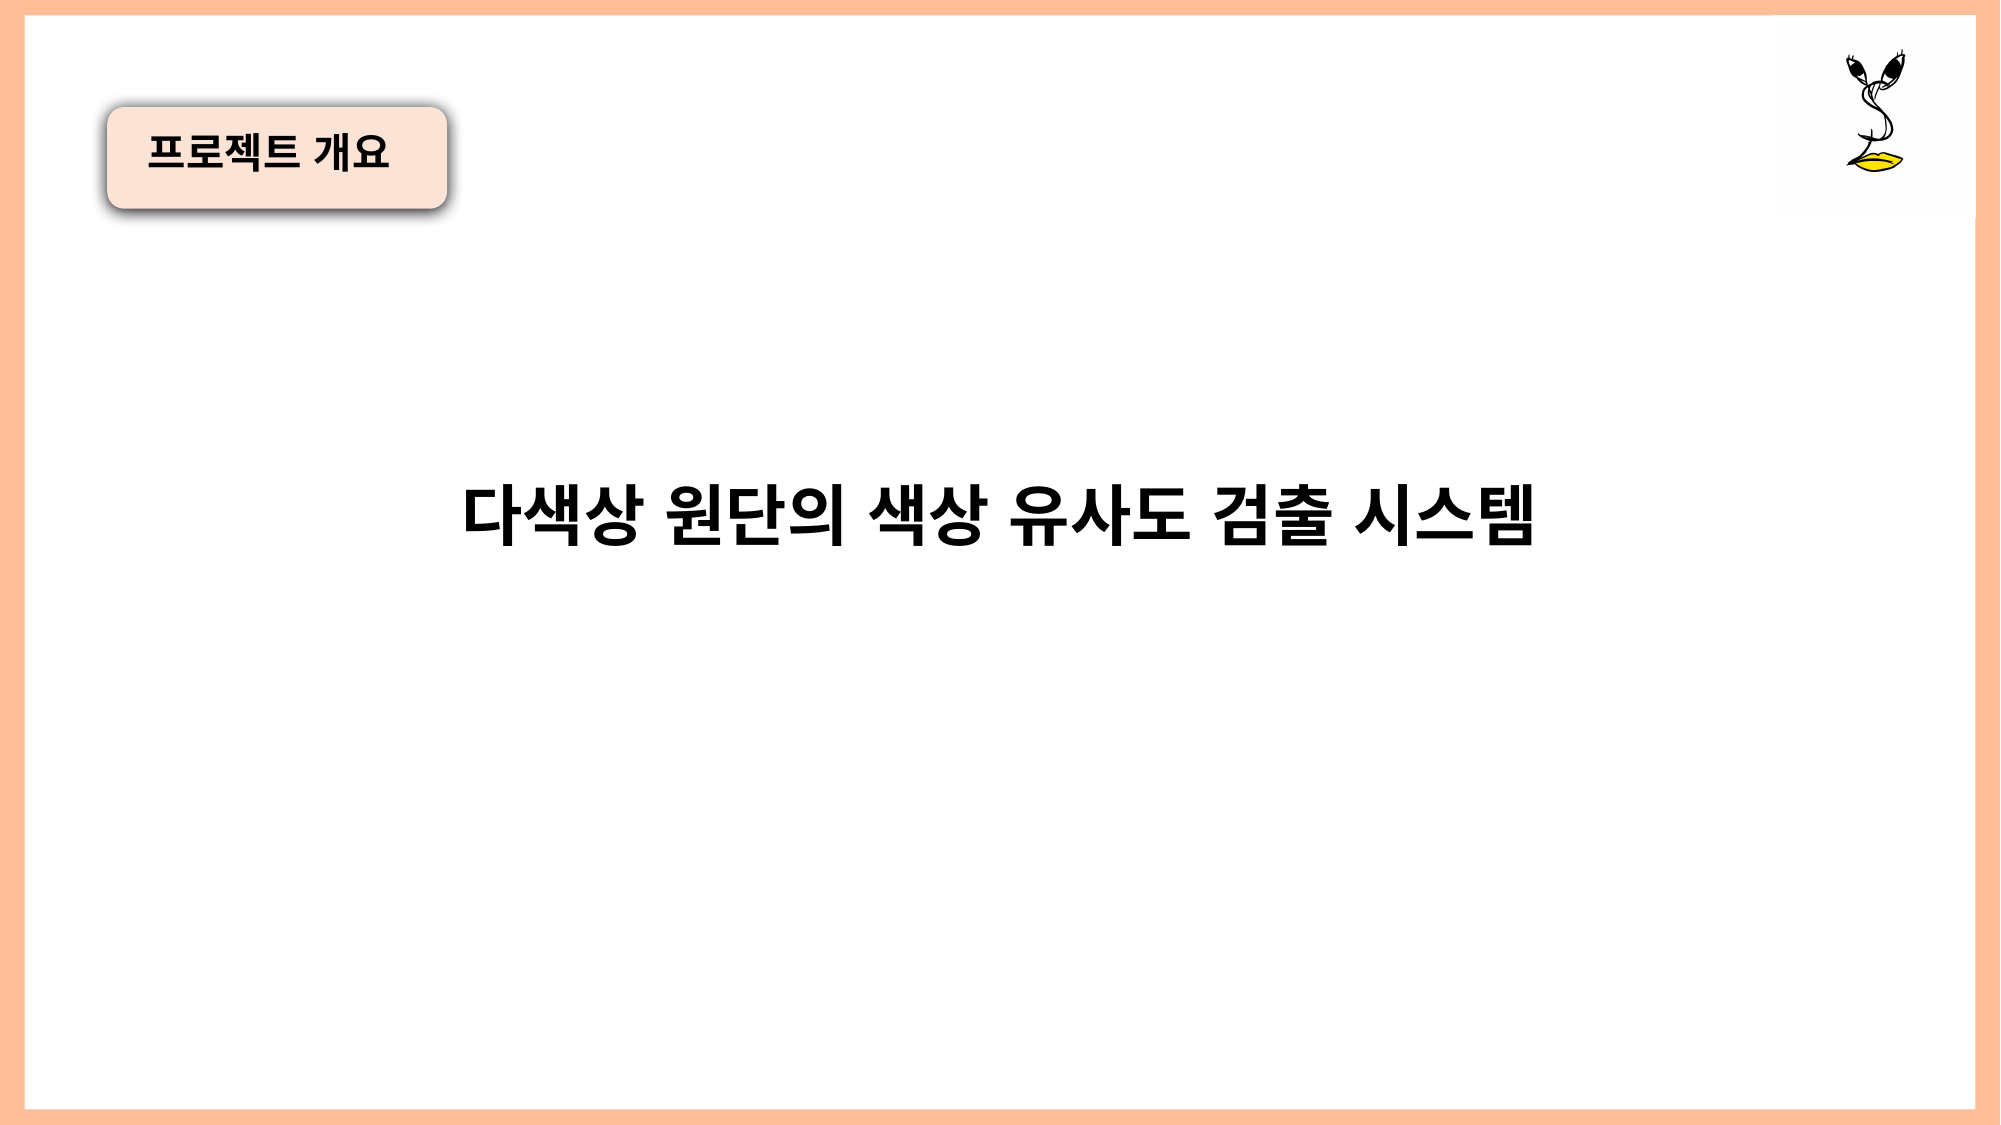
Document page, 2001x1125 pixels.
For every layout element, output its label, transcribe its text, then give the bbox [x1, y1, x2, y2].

text_box [24, 15, 1976, 1110]
text_box [0, 0, 2000, 1125]
text_box 다색상 원단의 색상 유사도 검출 시스템 [367, 466, 1633, 562]
picture [1772, 14, 1976, 218]
title 프로젝트 개요 [99, 99, 448, 212]
